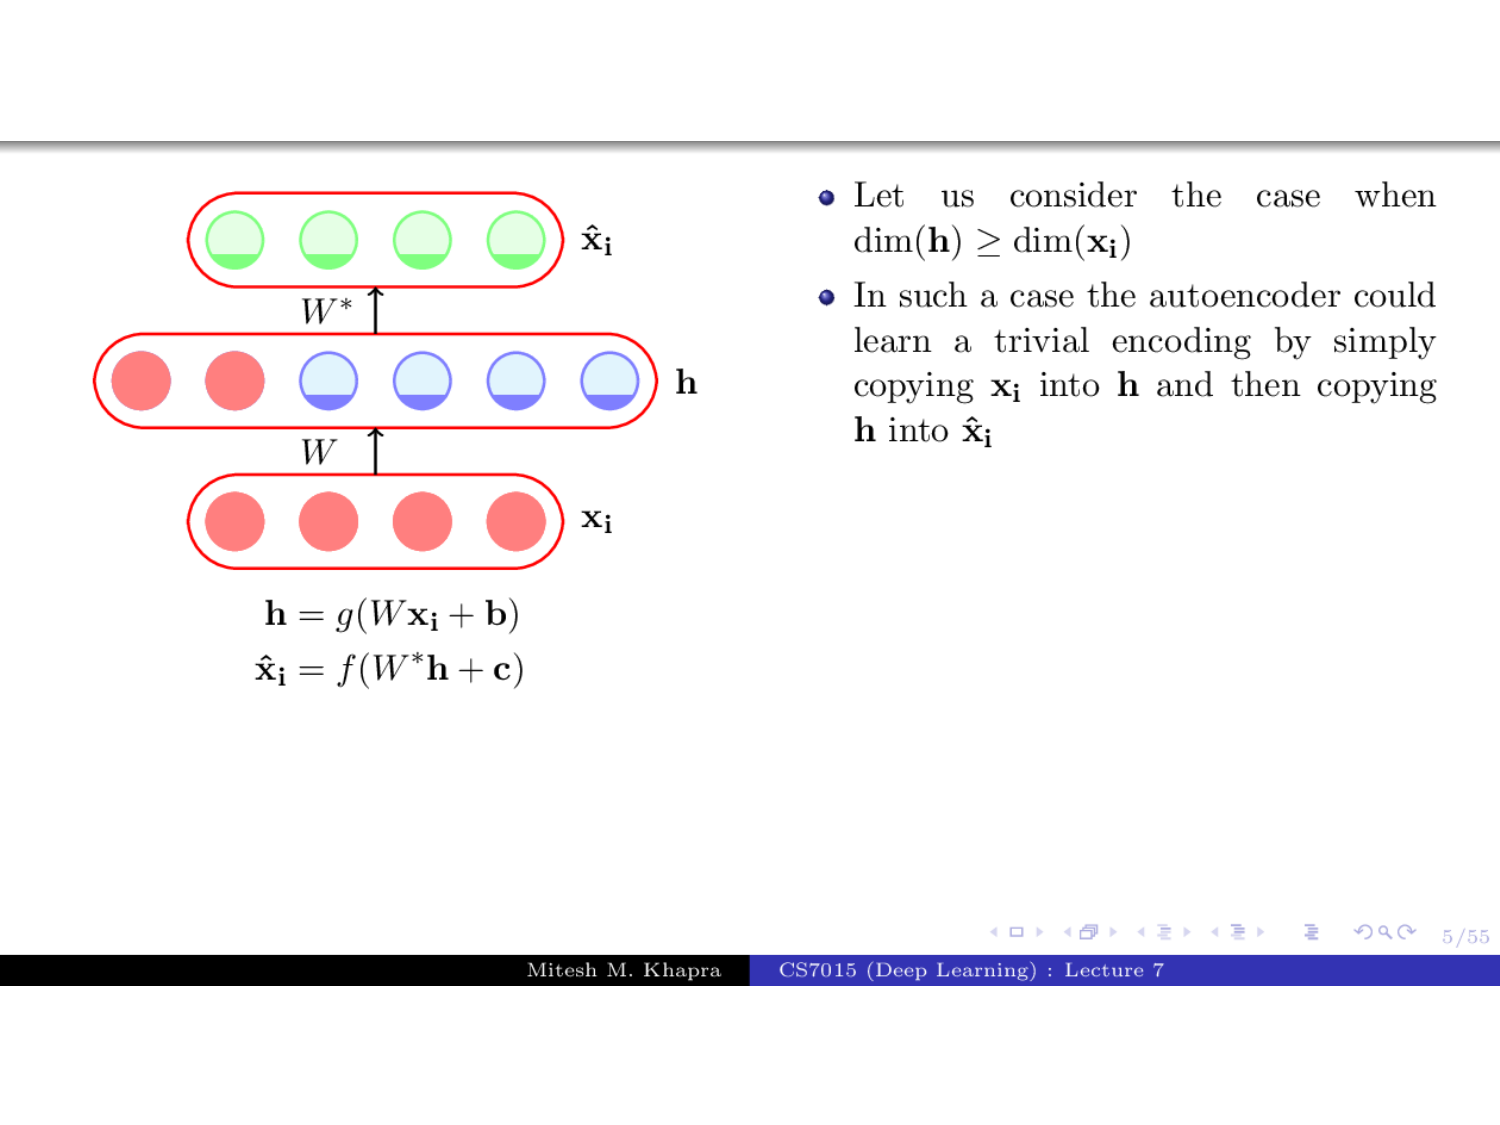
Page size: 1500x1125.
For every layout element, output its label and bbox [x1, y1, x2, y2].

picture [0, 141, 1500, 986]
